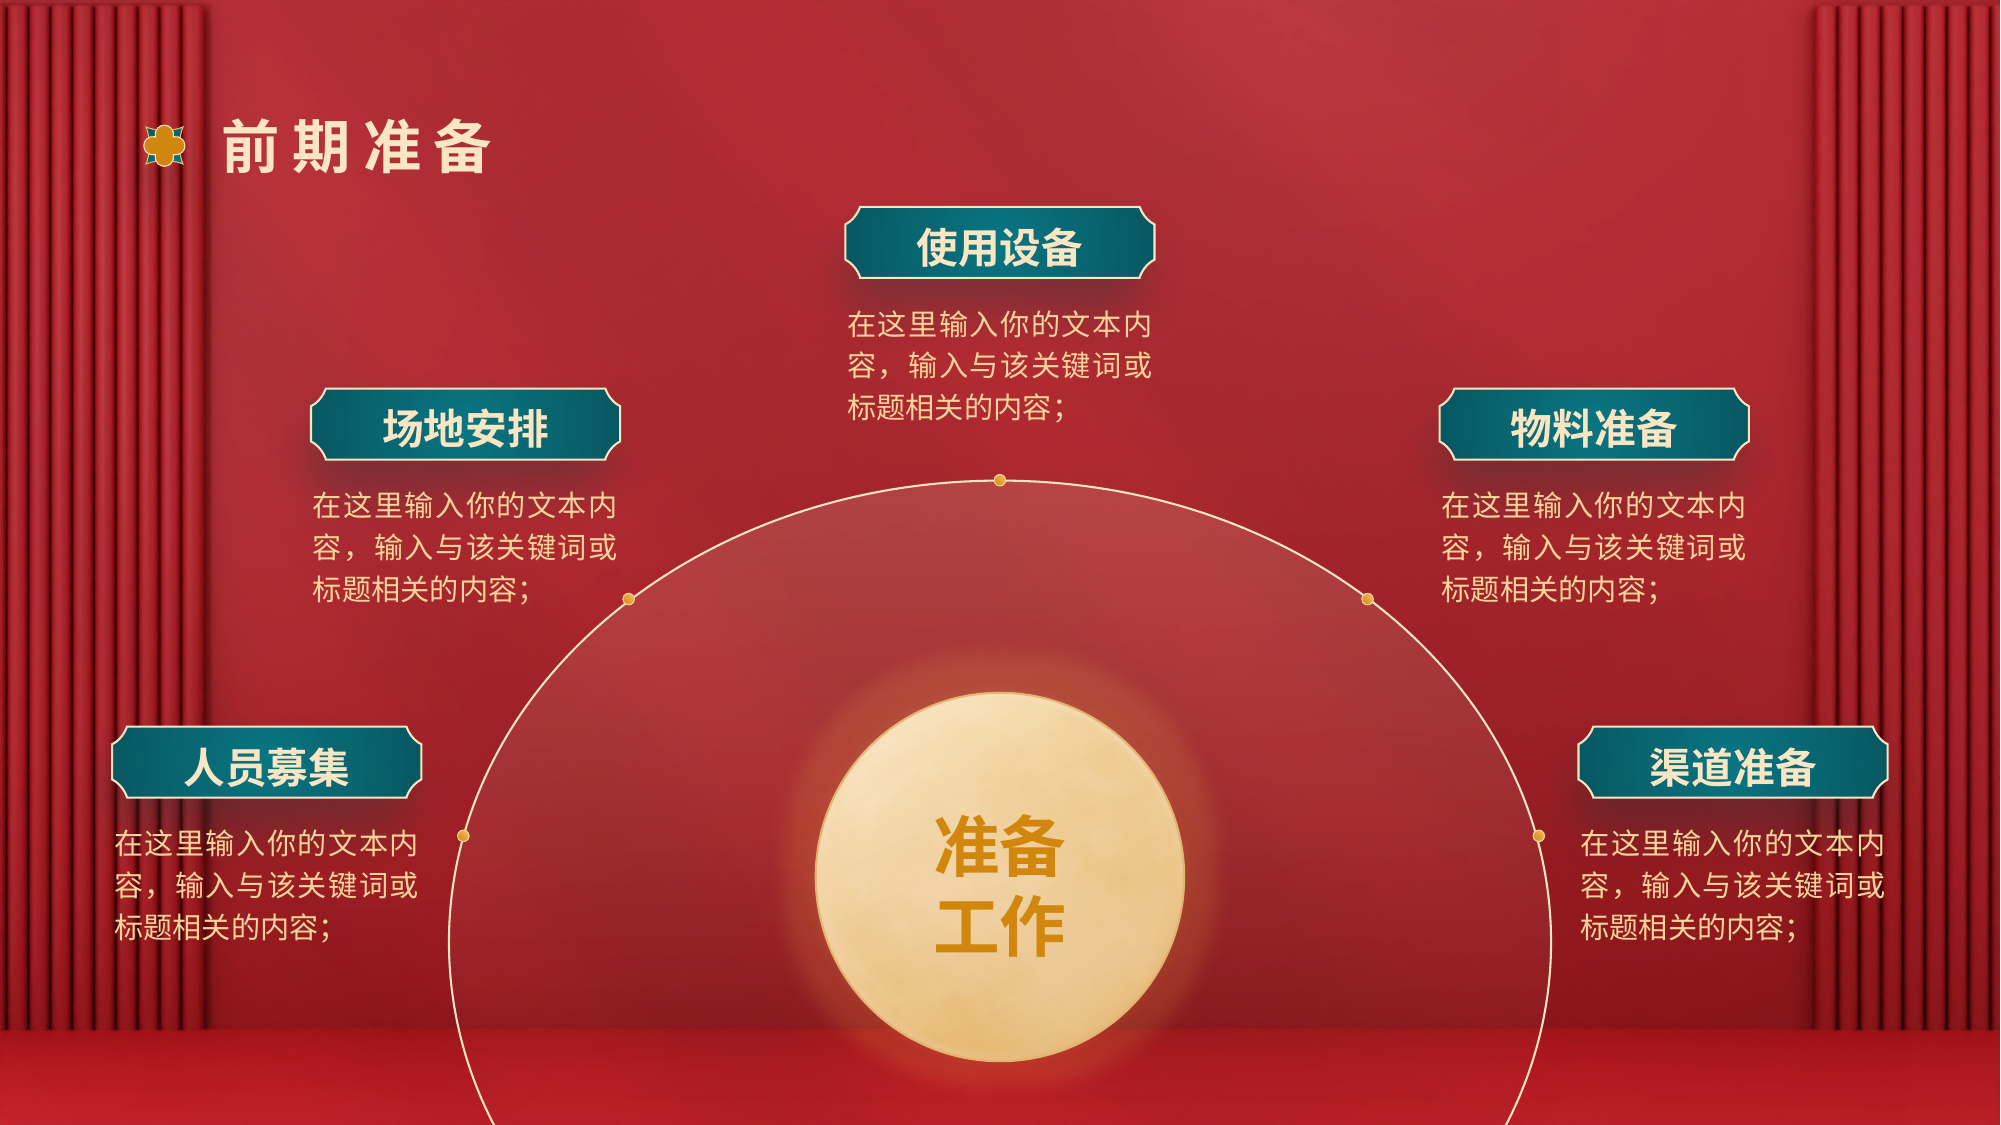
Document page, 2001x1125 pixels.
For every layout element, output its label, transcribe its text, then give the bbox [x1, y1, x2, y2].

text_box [796, 672, 1204, 1082]
text_box 物料准备 [1469, 403, 1720, 449]
text_box 在这里输入你的文本内容，输入与该关键词或标题相关的内容； [1580, 818, 1886, 946]
title 前期准备 [206, 102, 1049, 212]
text_box 在这里输入你的文本内容，输入与该关键词或标题相关的内容； [312, 480, 448, 608]
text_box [448, 474, 1552, 1125]
text_box [309, 387, 622, 461]
text_box [844, 205, 1156, 279]
text_box 渠道准备 [1607, 741, 1859, 787]
text_box [111, 725, 423, 799]
text_box 使用设备 [874, 221, 1126, 267]
text_box [1438, 387, 1750, 461]
text_box 在这里输入你的文本内容，输入与该关键词或标题相关的内容； [1552, 480, 1747, 608]
text_box 在这里输入你的文本内容，输入与该关键词或标题相关的内容； [114, 818, 420, 946]
text_box 在这里输入你的文本内容，输入与该关键词或标题相关的内容； [847, 298, 1153, 426]
text_box 场地安排 [340, 403, 591, 449]
text_box [1577, 725, 1889, 799]
picture [0, 0, 2000, 1125]
text_box 人员募集 [141, 741, 393, 787]
